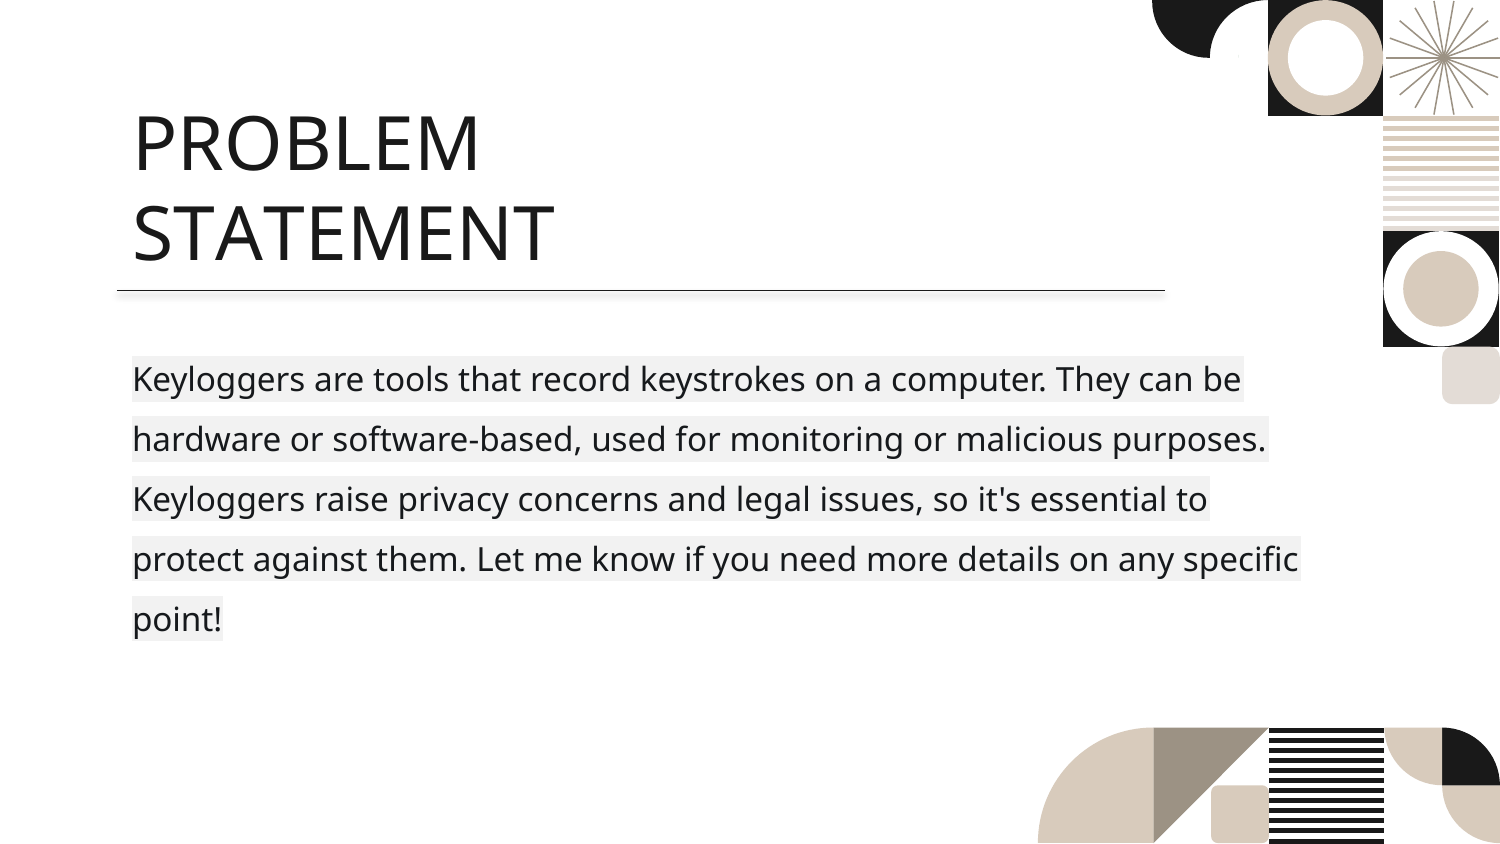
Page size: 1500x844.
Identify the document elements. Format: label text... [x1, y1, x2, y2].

subtitle Keyloggers are tools that record keystrokes on a computer. They can be hardware or software-based, used for monitoring or malicious purposes. Keyloggers raise privacy concerns and legal issues, so it's essential to protect against them. Let me know if you need more details on any specific point! [116, 323, 1344, 609]
title PROBLEM STATEMENT [116, 162, 881, 290]
